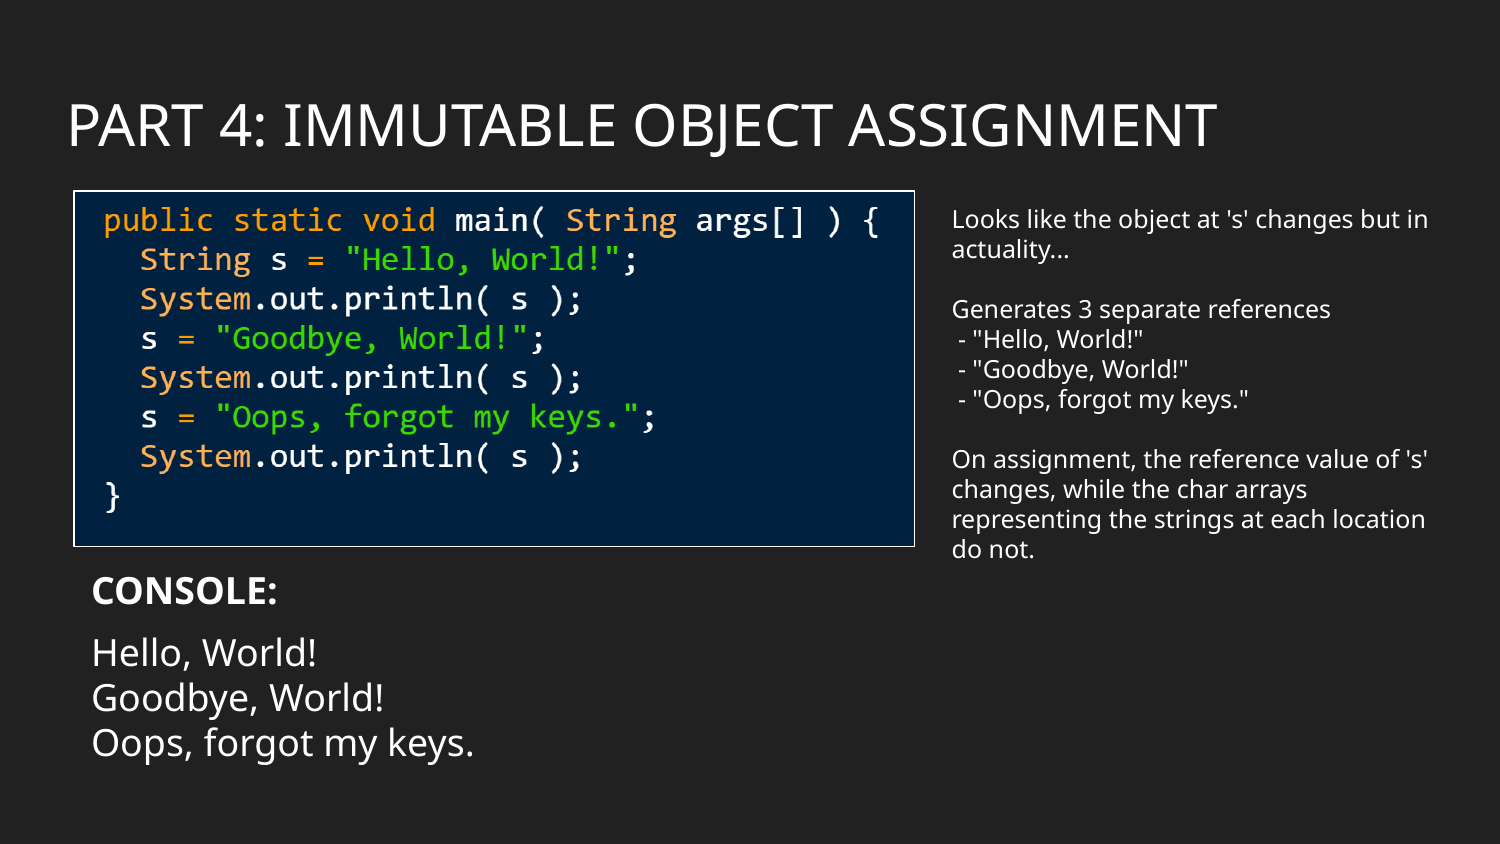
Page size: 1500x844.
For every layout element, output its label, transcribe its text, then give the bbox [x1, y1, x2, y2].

picture [74, 191, 914, 547]
list Hello, World! Goodbye, World! Oops, forgot my keys. [76, 614, 925, 797]
list CONSOLE: [76, 555, 295, 614]
title PART 4: IMMUTABLE OBJECT ASSIGNMENT [51, 72, 1449, 167]
list Looks like the object at 's' changes but in actuality... Generates 3 separate references - "Hello, World!" - "Goodbye, World!" - "Oops, forgot my keys." On assignment, the reference value of 's' changes, while the char arrays representing the strings at each location do not. [936, 189, 1449, 601]
